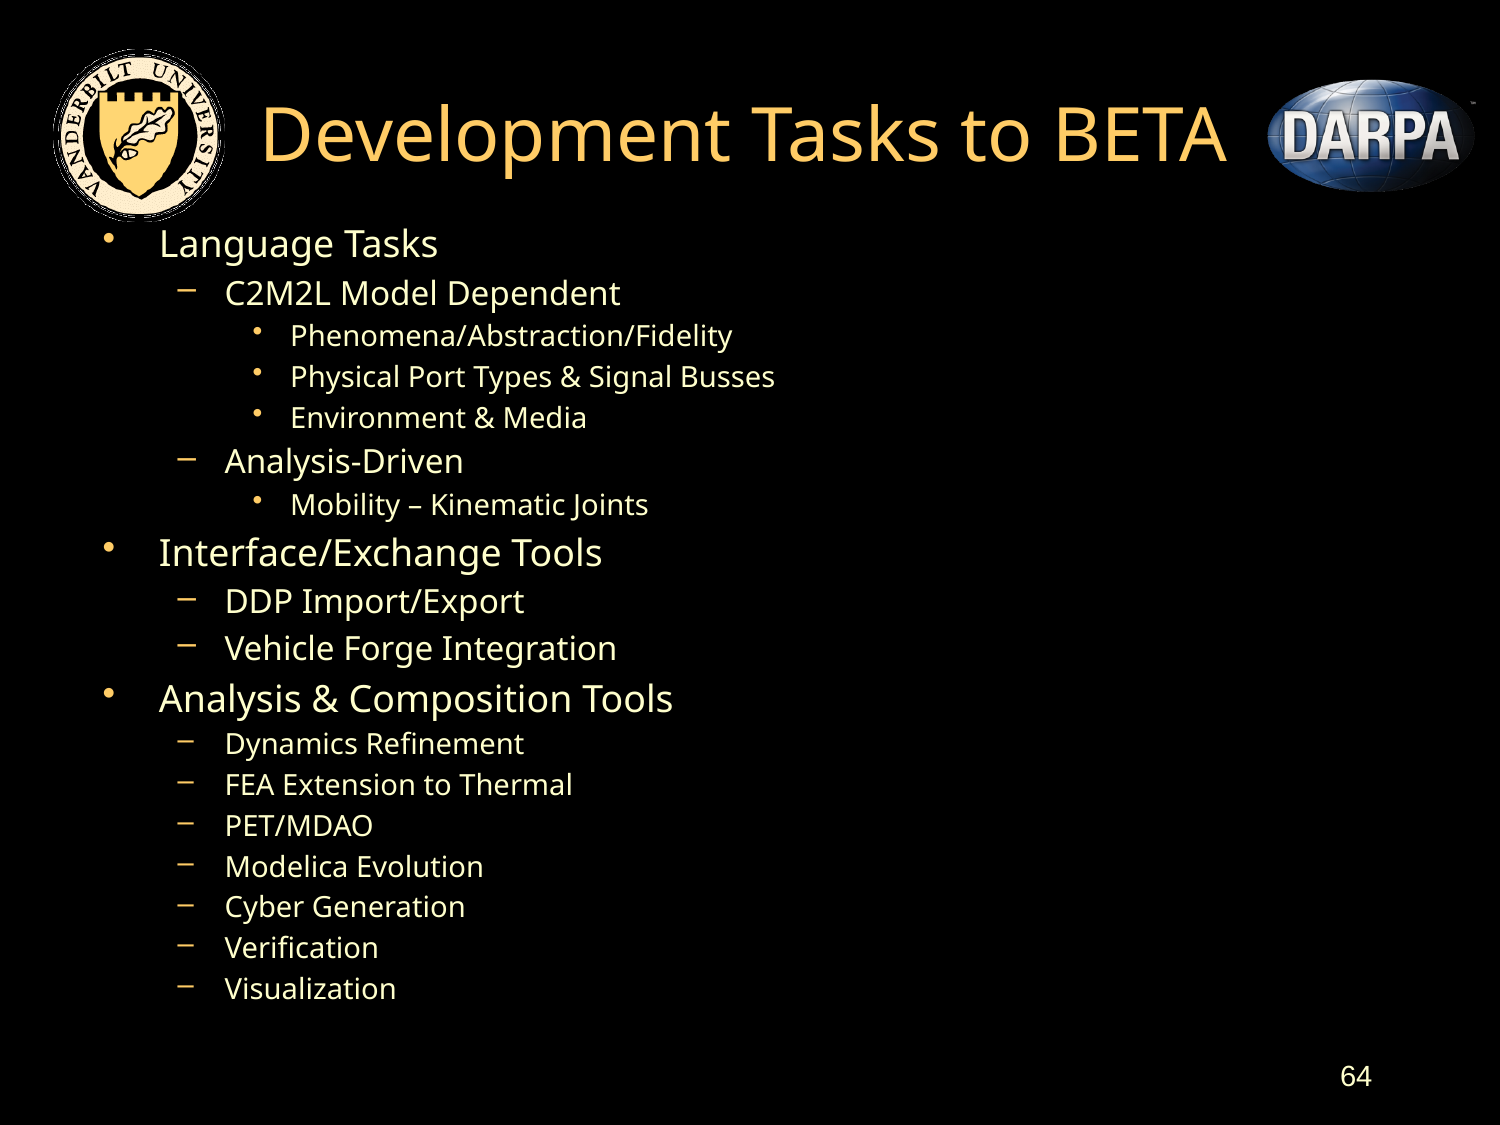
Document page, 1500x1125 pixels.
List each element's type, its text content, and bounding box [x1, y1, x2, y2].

slide_number 64 [1074, 1037, 1388, 1113]
picture [53, 49, 225, 222]
picture [1264, 77, 1478, 194]
title Development Tasks to BETA [224, 62, 1263, 201]
list Language Tasks C2M2L Model Dependent Phenomena/Abstraction/Fidelity Physical Port Types & Signal Busses Environment & Media Analysis-Driven Mobility – Kinematic Joints Interface/Exchange Tools DDP Import/Export Vehicle Forge Integration Analysis & Composition Tools Dynamics Refinement FEA Extension to Thermal PET/MDAO Modelica Evolution Cyber Generation Verification Visualization [87, 212, 1388, 1013]
